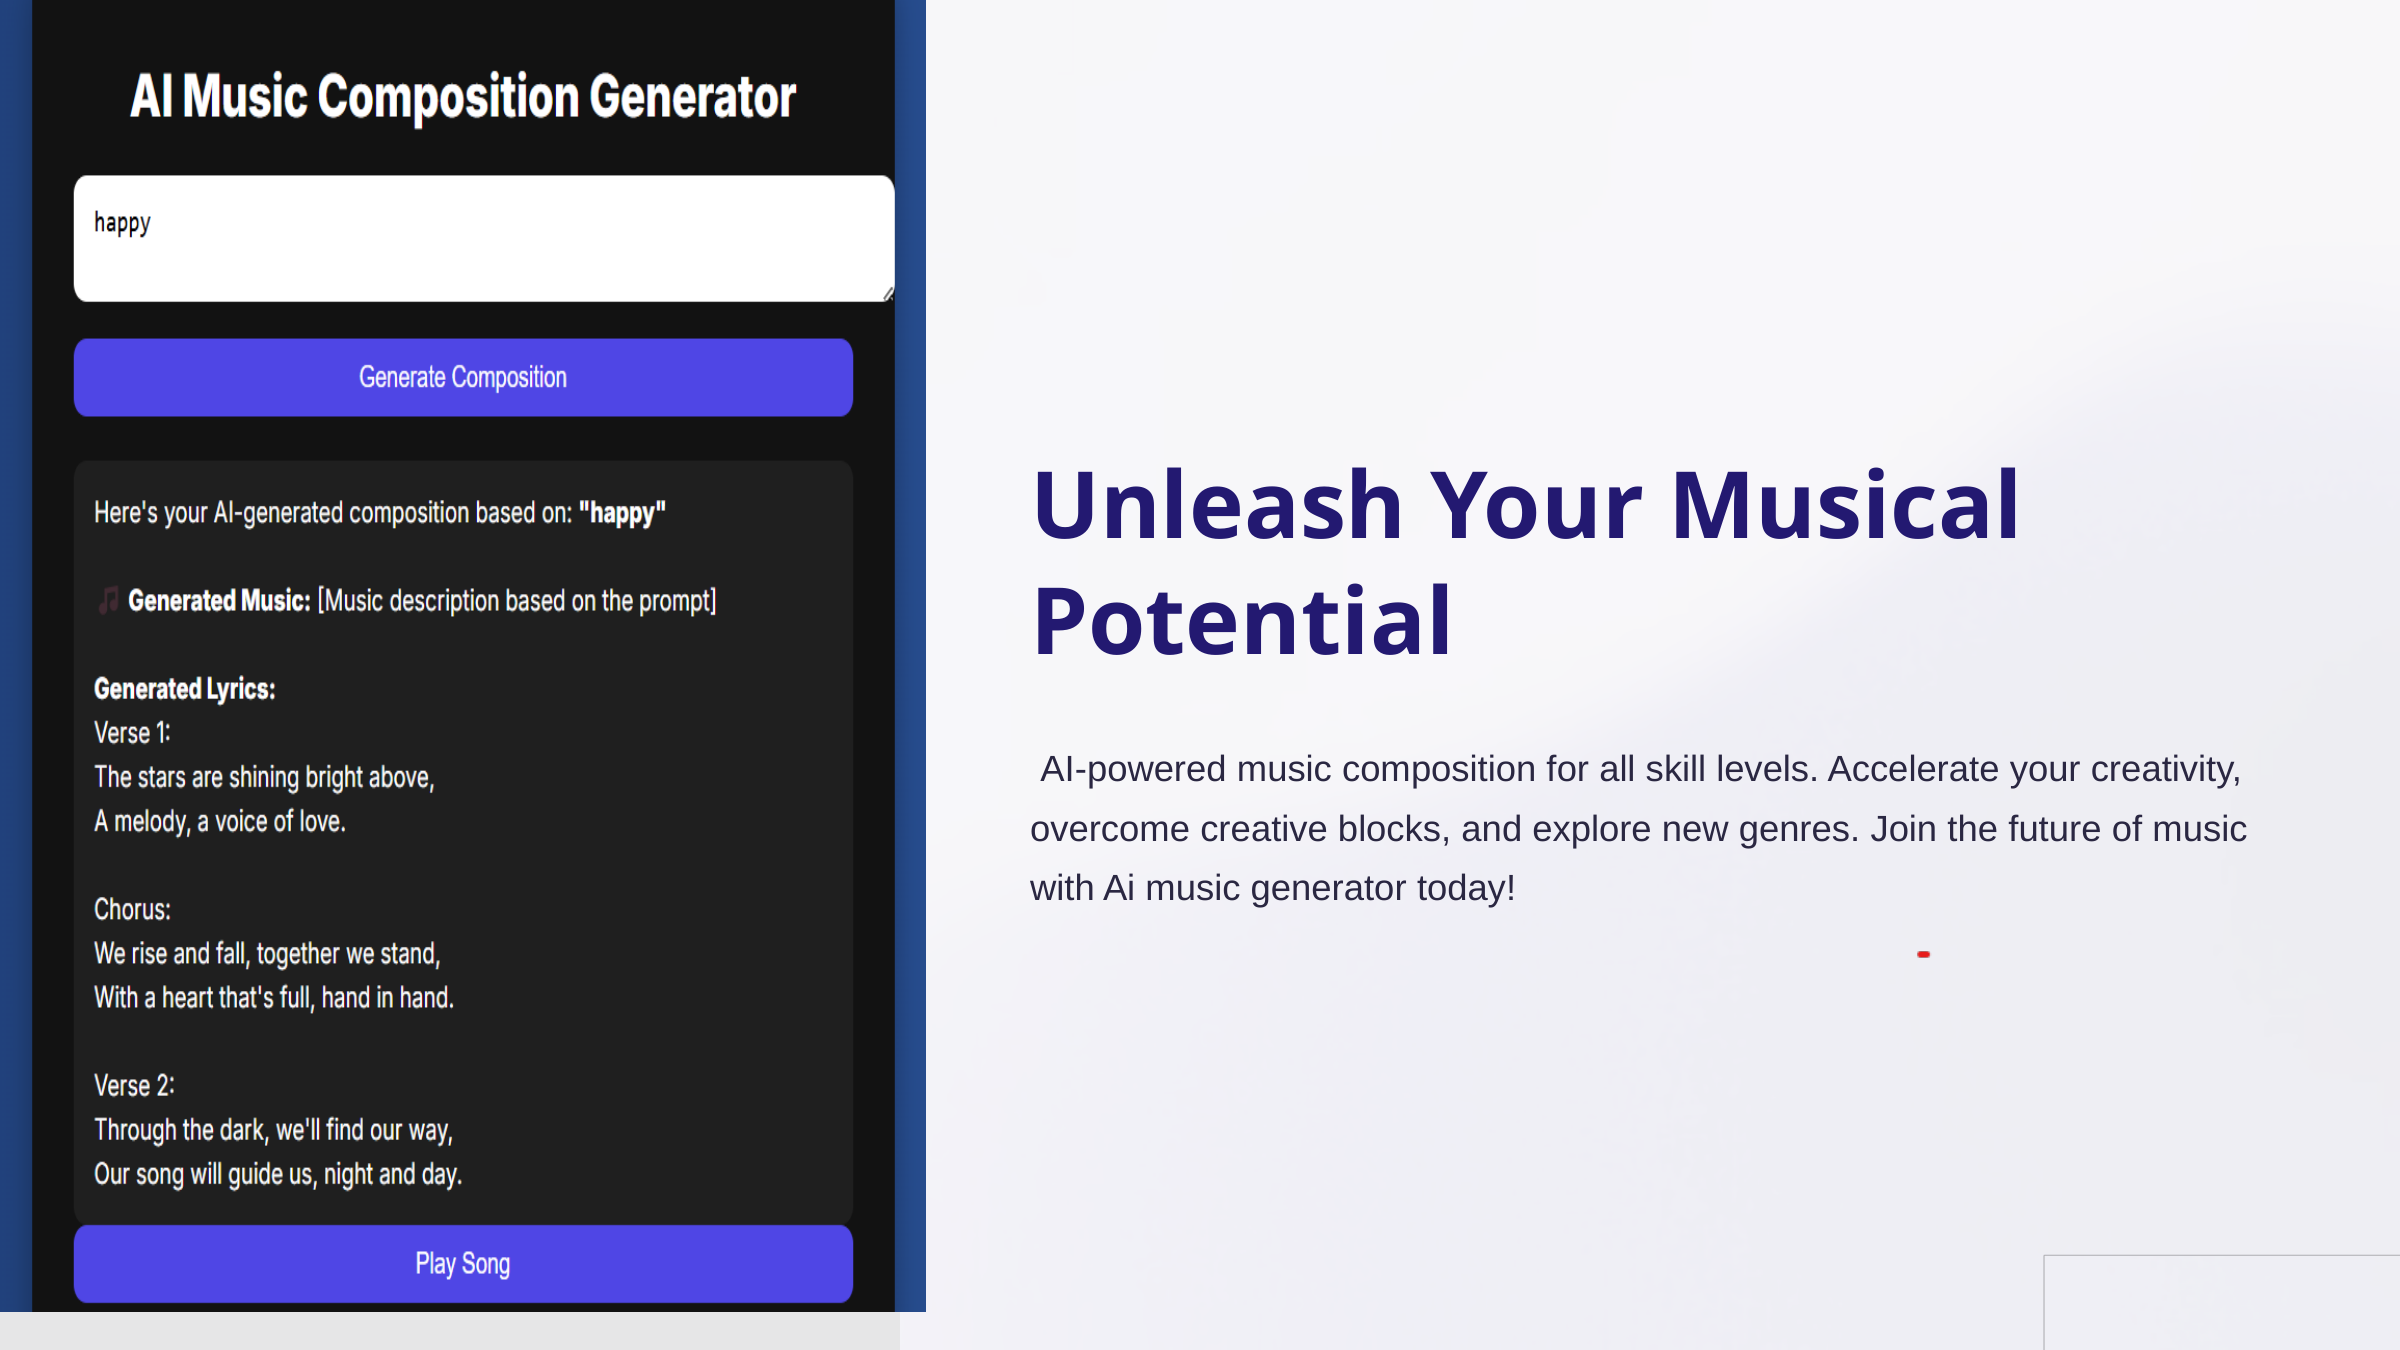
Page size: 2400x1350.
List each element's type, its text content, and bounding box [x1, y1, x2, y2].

text_box Unleash Your Musical Potential [1030, 441, 2270, 674]
text_box AI-powered music composition for all skill levels. Accelerate your creativity, overcome creative blocks, and explore new genres. Join the future of music with Ai music generator today! [1030, 729, 2270, 909]
picture [1916, 950, 2400, 1350]
picture [0, 0, 926, 1350]
